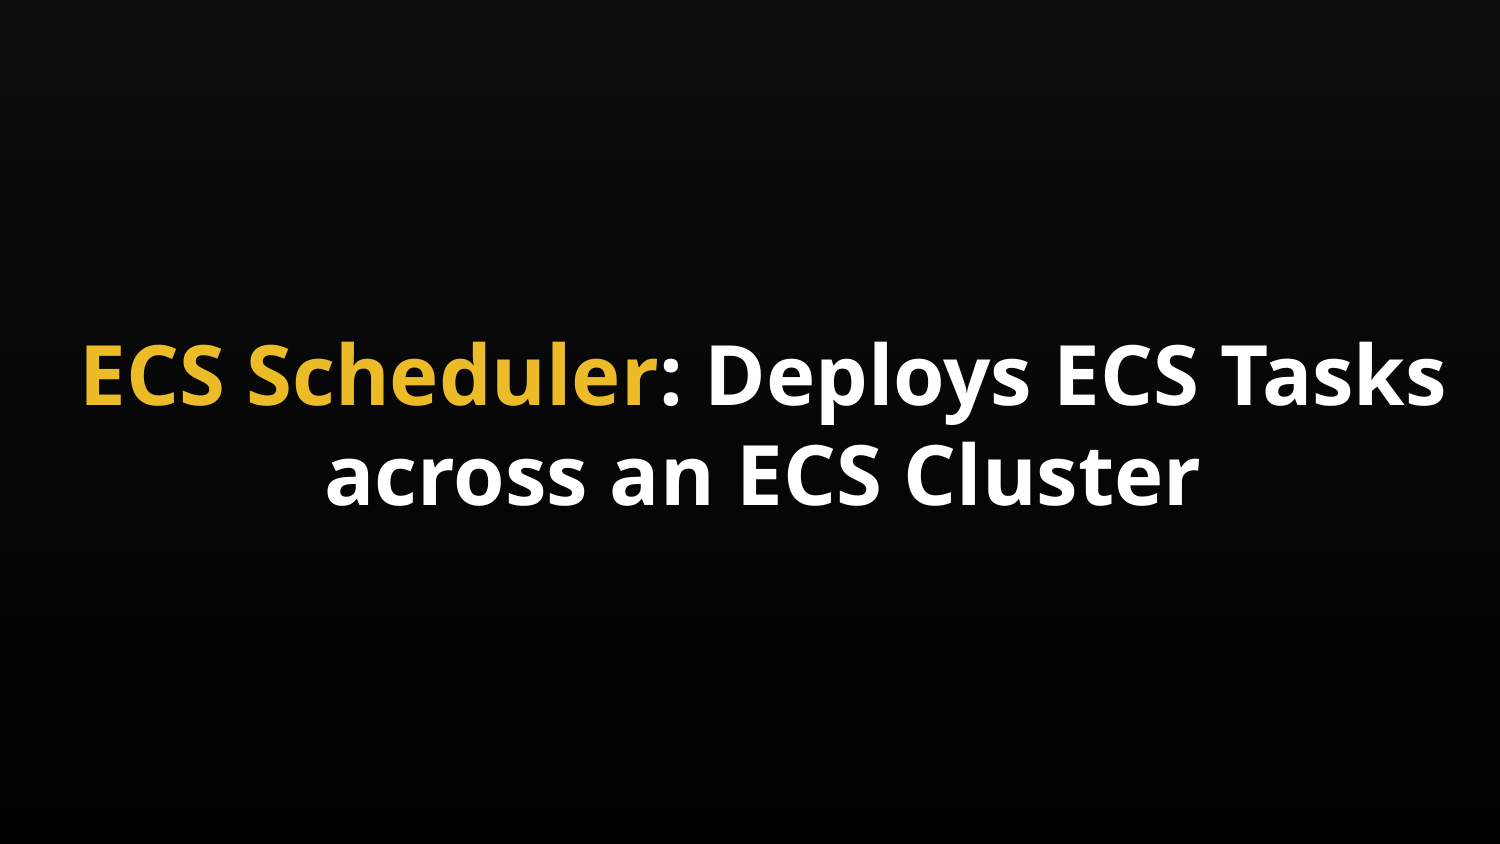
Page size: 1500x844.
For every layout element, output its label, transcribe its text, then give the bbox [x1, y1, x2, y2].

text_box ECS Scheduler: Deploys ECS Tasks across an ECS Cluster [0, 205, 1480, 639]
